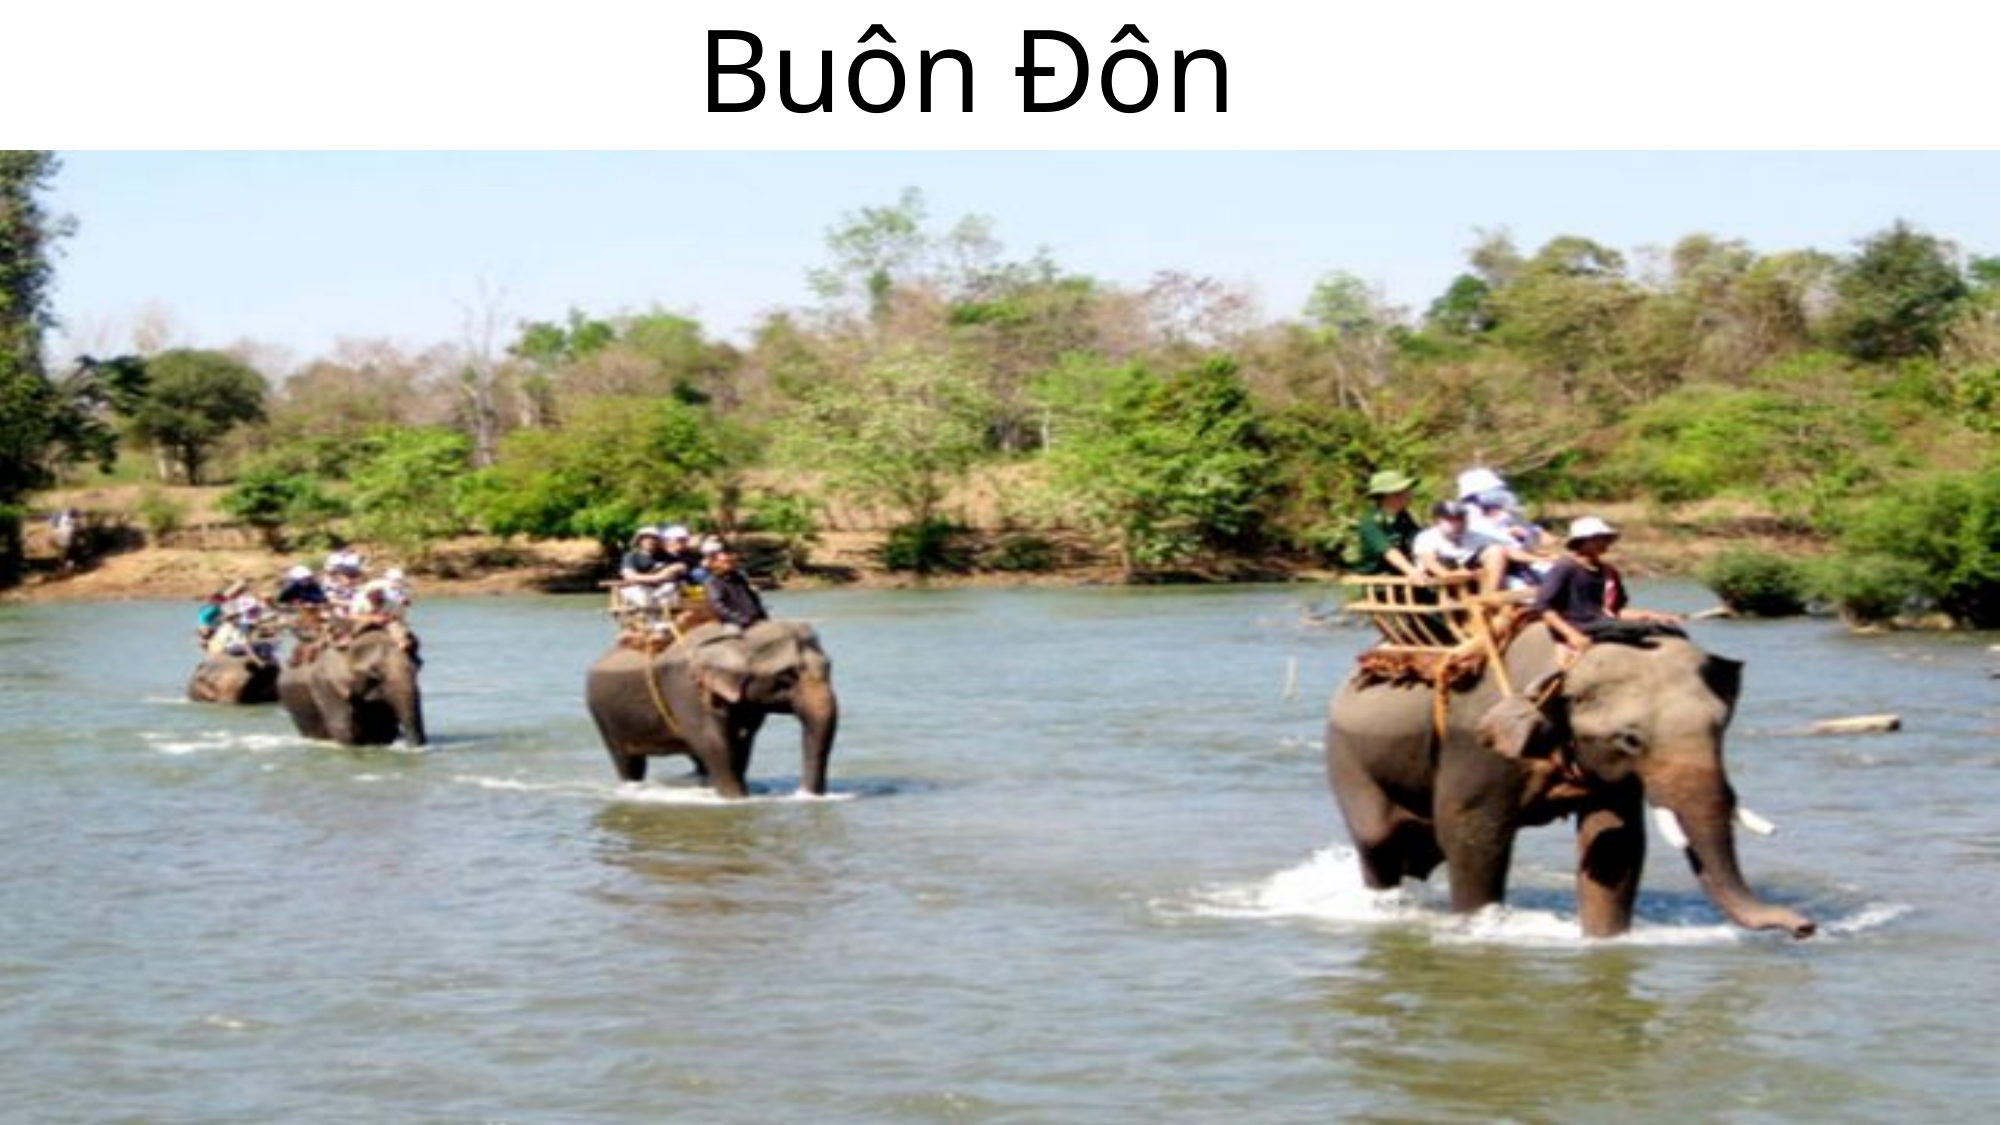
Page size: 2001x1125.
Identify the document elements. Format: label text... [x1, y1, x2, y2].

title Buôn Đôn [99, 0, 1835, 150]
picture [0, 150, 2000, 1125]
